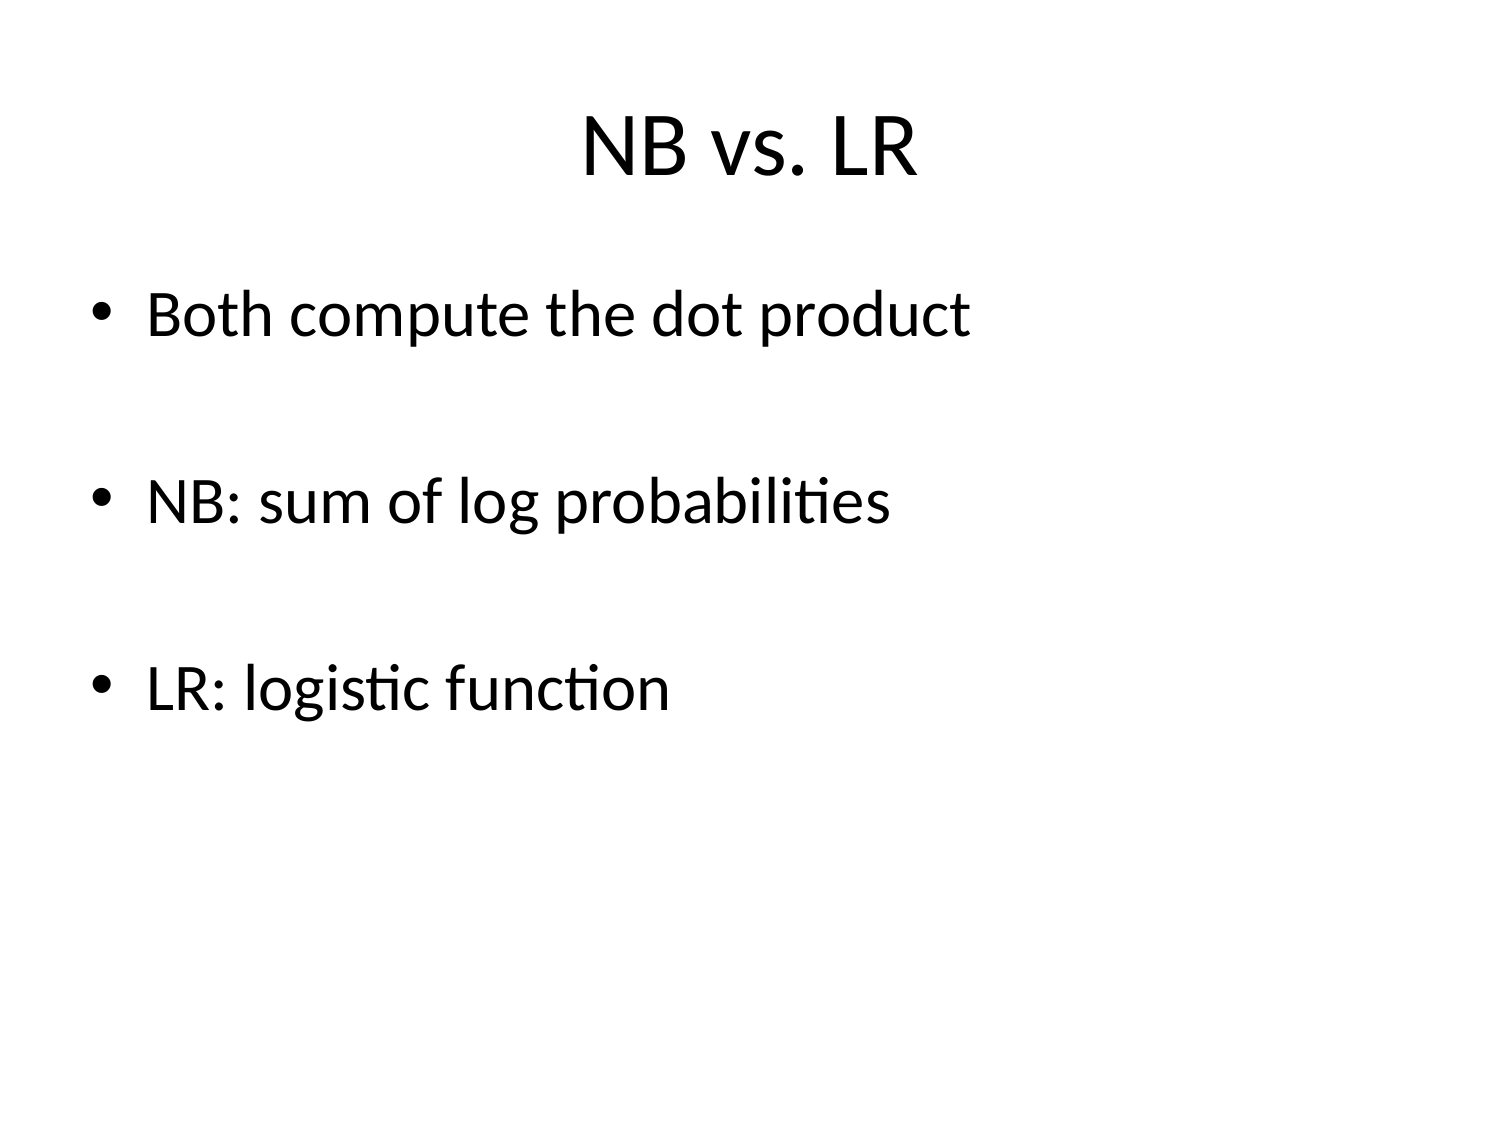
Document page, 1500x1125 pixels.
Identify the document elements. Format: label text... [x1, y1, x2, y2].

title NB vs. LR [75, 45, 1425, 233]
list Both compute the dot product NB: sum of log probabilities LR: logistic function [75, 262, 1425, 1005]
